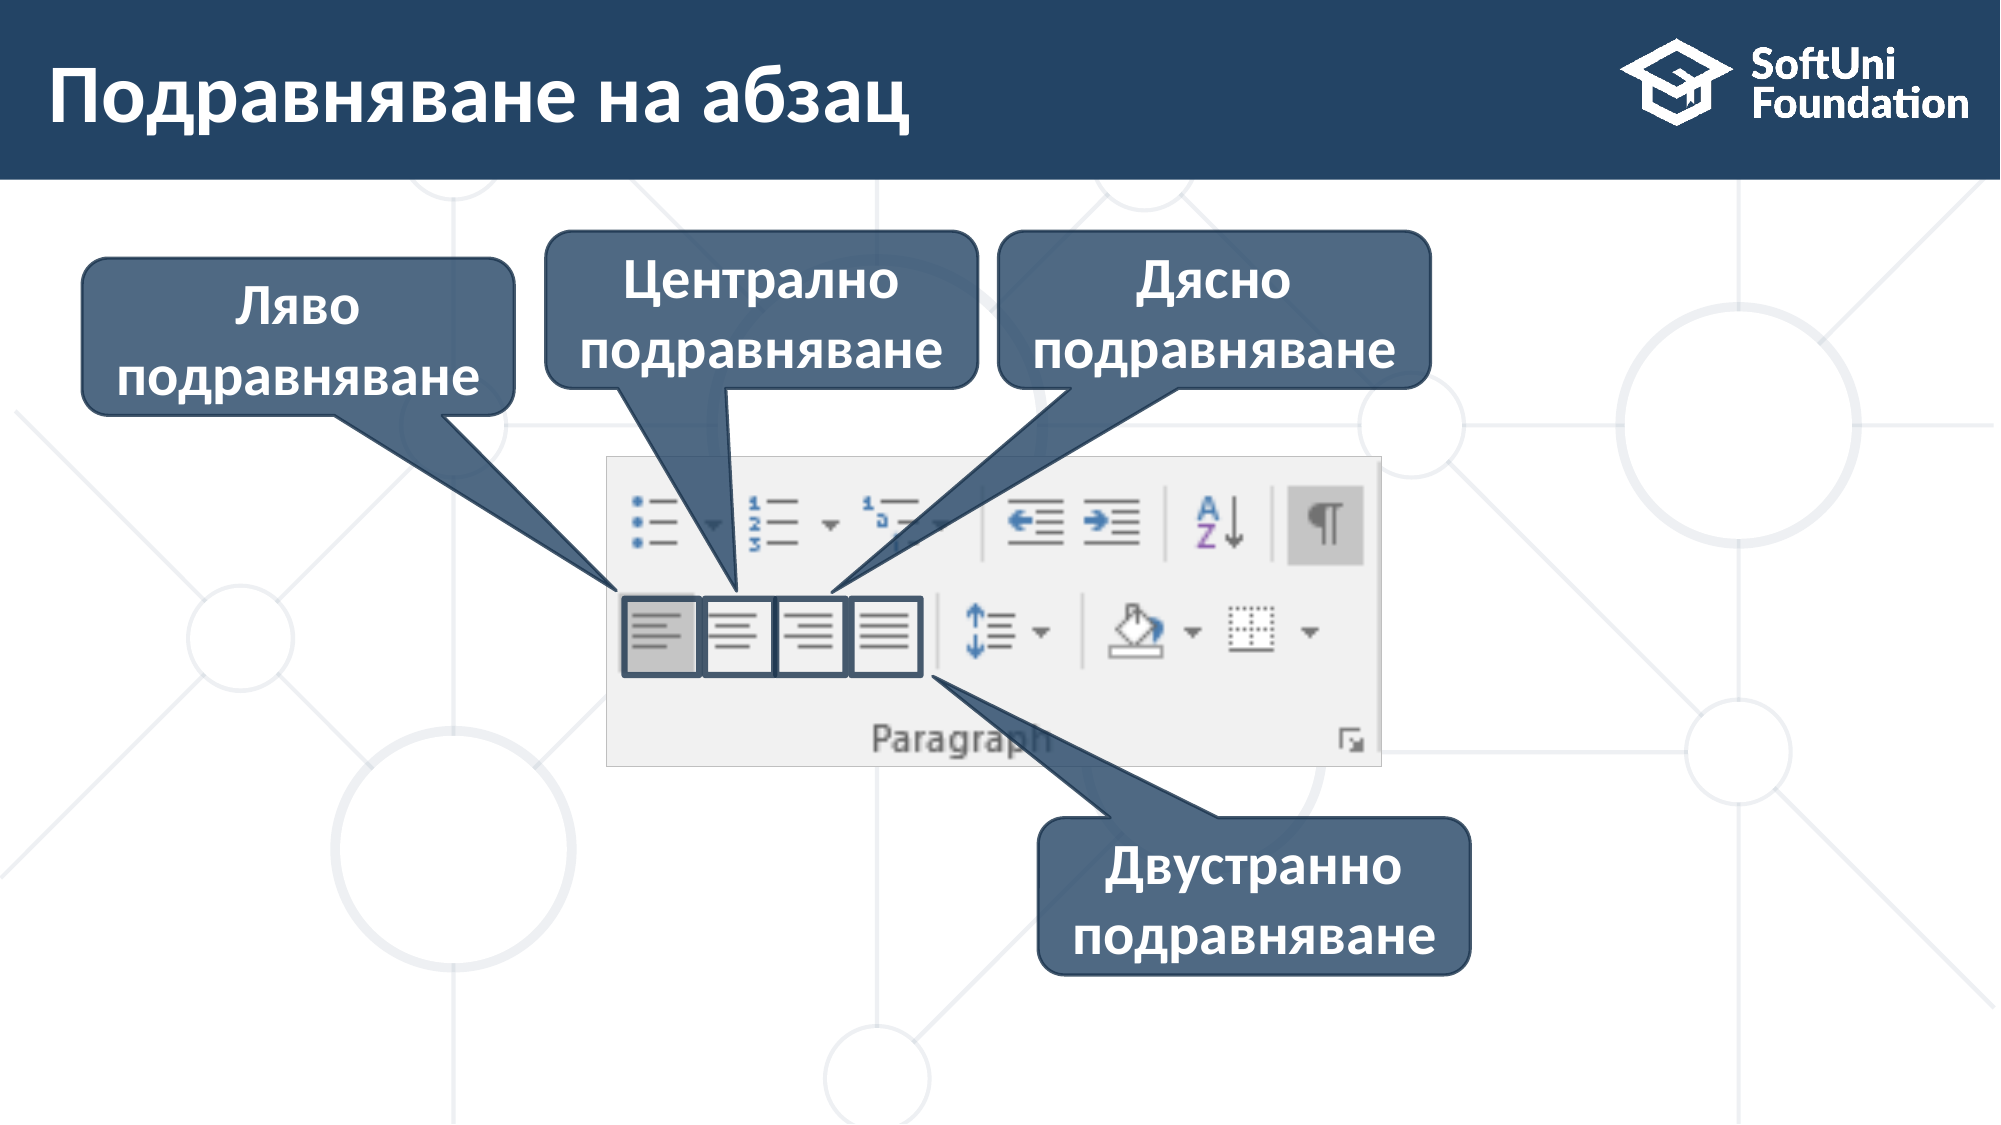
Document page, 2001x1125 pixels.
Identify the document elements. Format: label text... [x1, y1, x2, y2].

title Подравняване на абзац [31, 16, 1591, 162]
text_box Централно подравняване [543, 228, 980, 455]
text_box Двустранно подравняване [1036, 775, 1473, 978]
text_box Ляво подравняване [79, 255, 601, 584]
picture [1619, 38, 1968, 126]
text_box Дясно подравняване [989, 228, 1433, 455]
picture [606, 456, 1383, 768]
